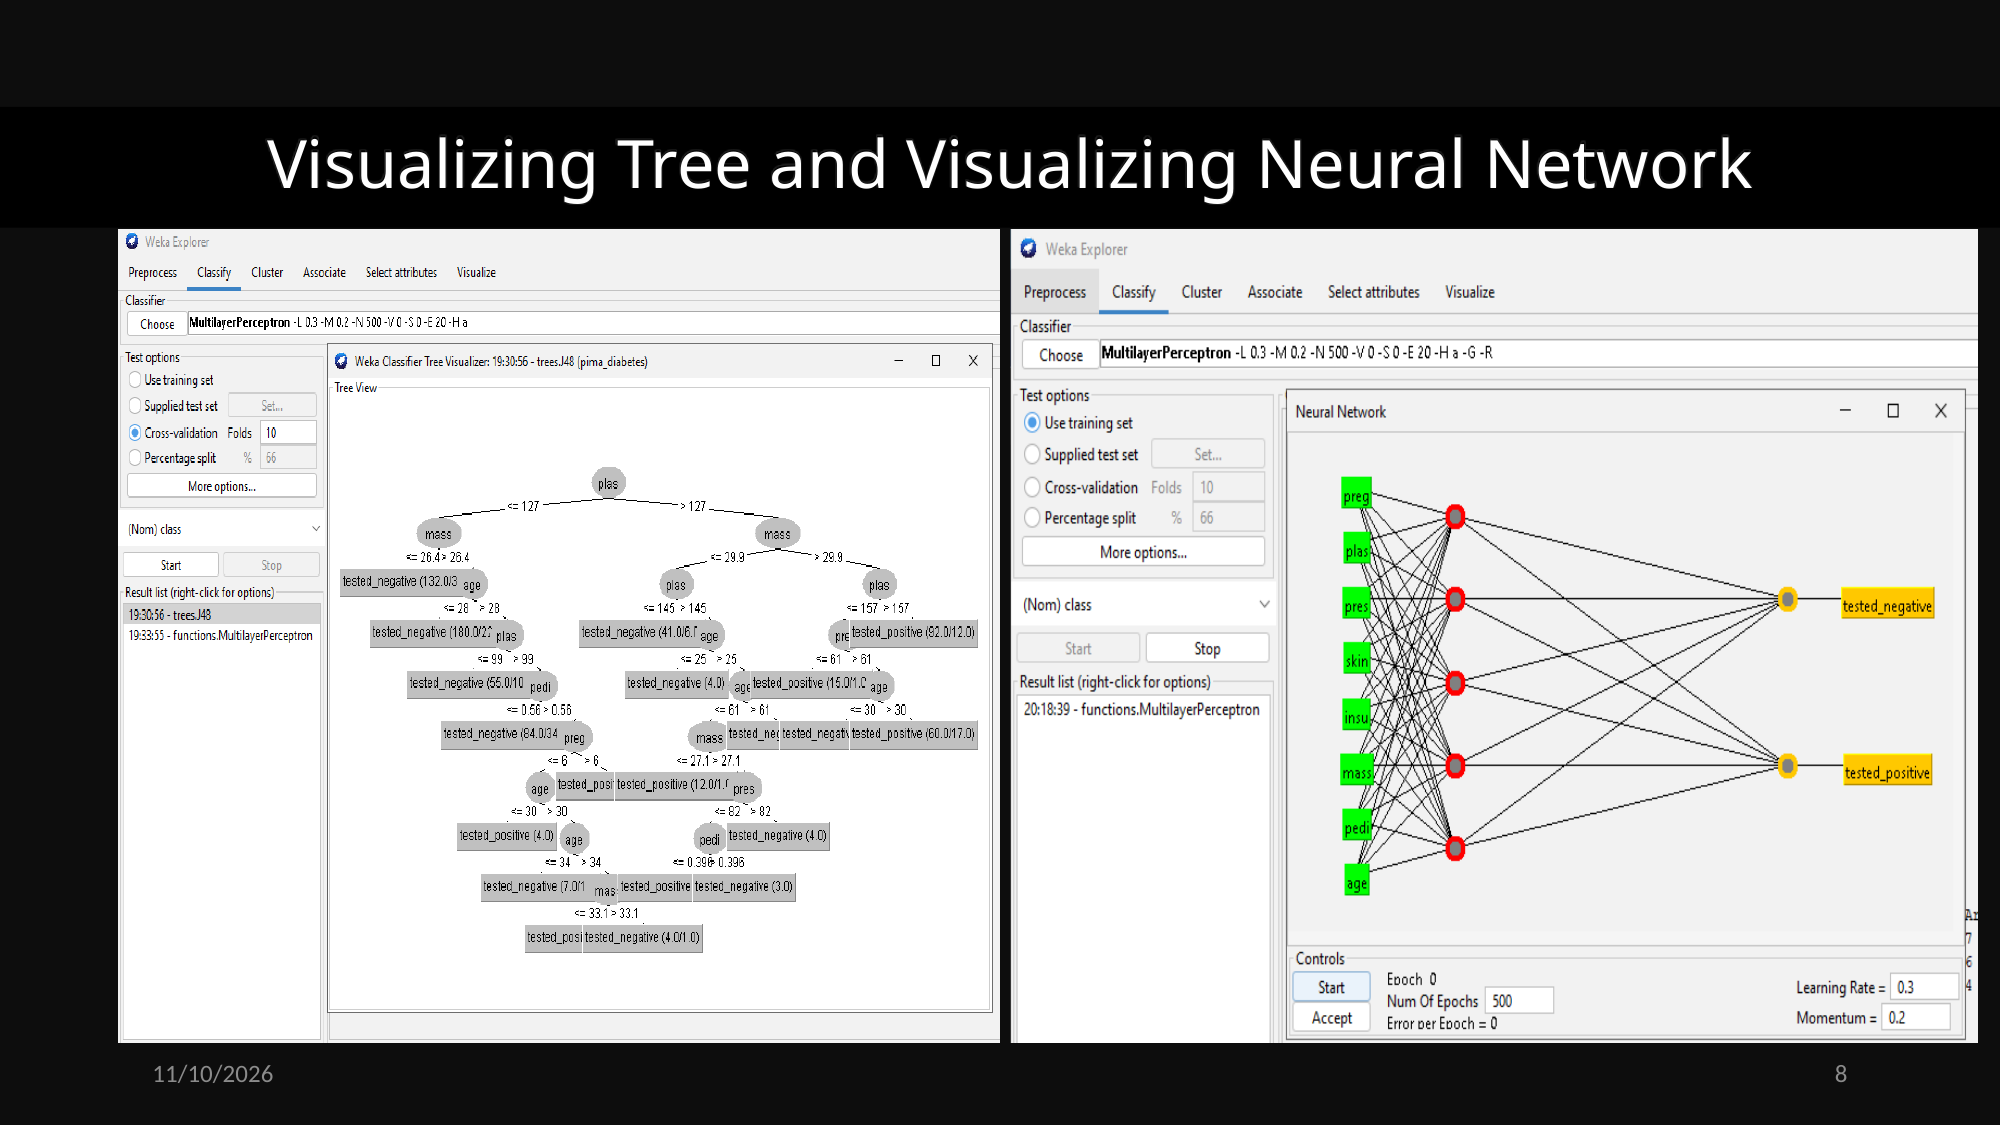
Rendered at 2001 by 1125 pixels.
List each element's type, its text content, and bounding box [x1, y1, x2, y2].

picture [1010, 229, 1978, 1043]
slide_number 8 [1412, 1043, 1863, 1103]
text_box [0, 106, 2000, 229]
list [118, 229, 1000, 1043]
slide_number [137, 1043, 588, 1103]
title Visualizing Tree and Visualizing Neural Network [91, 105, 1931, 228]
